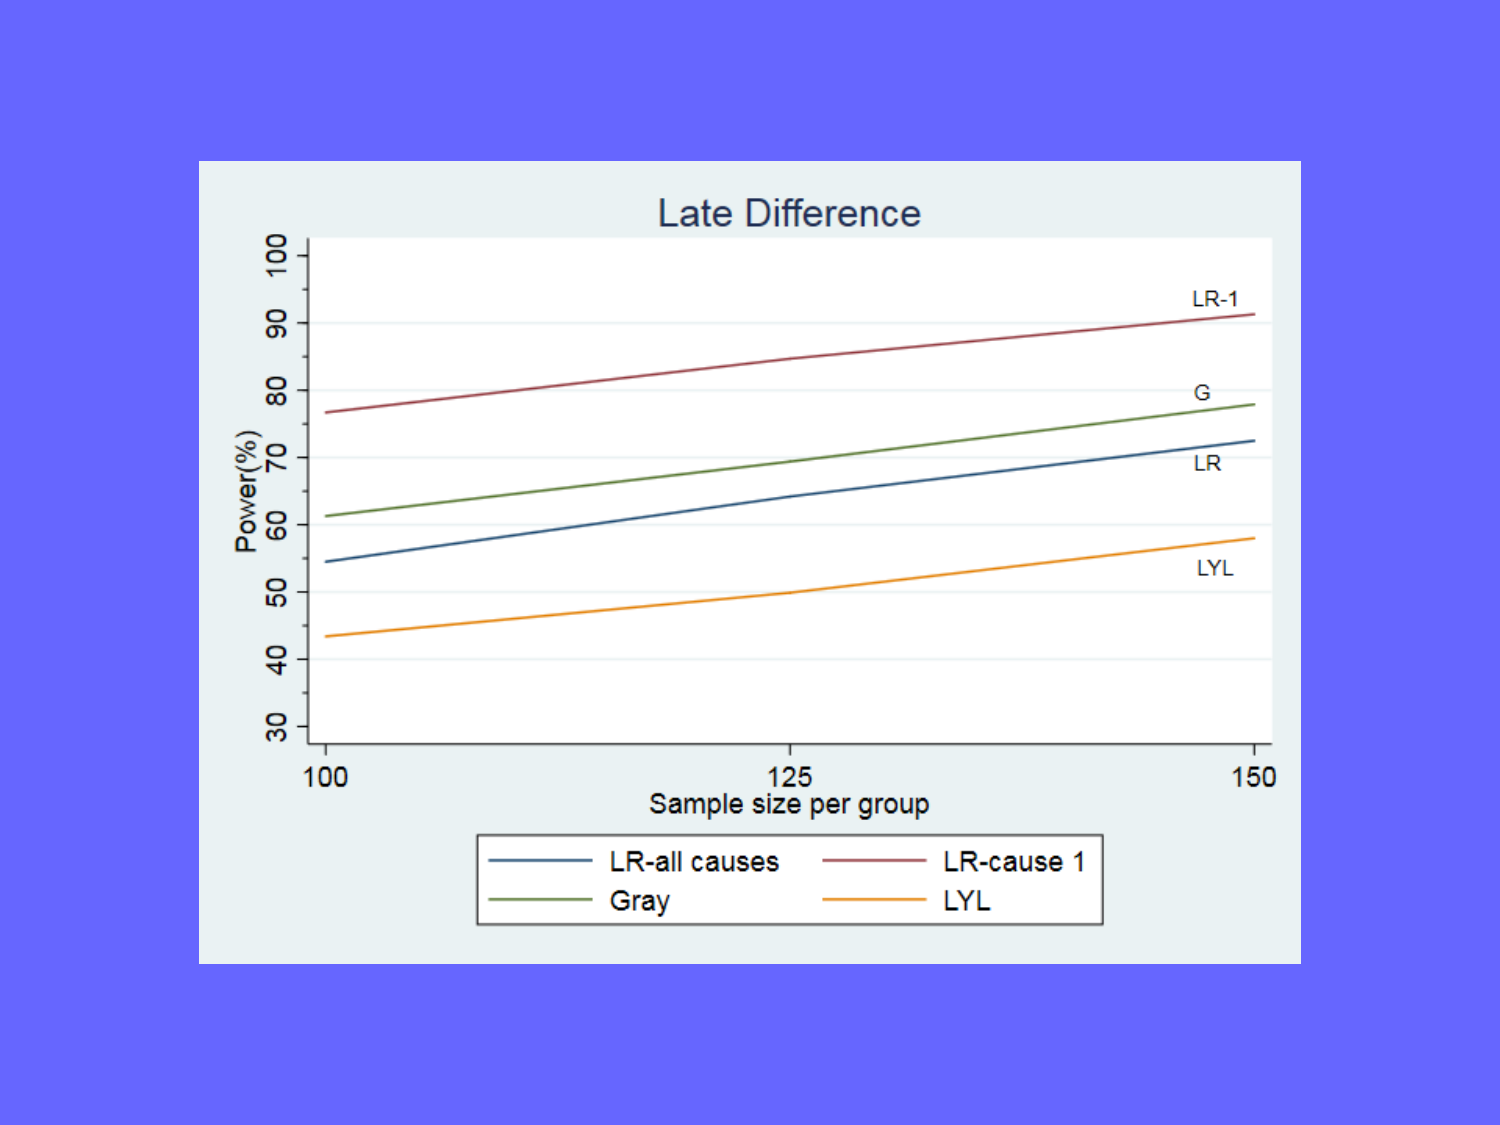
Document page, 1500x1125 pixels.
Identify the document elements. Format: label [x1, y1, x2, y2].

picture [198, 161, 1301, 964]
